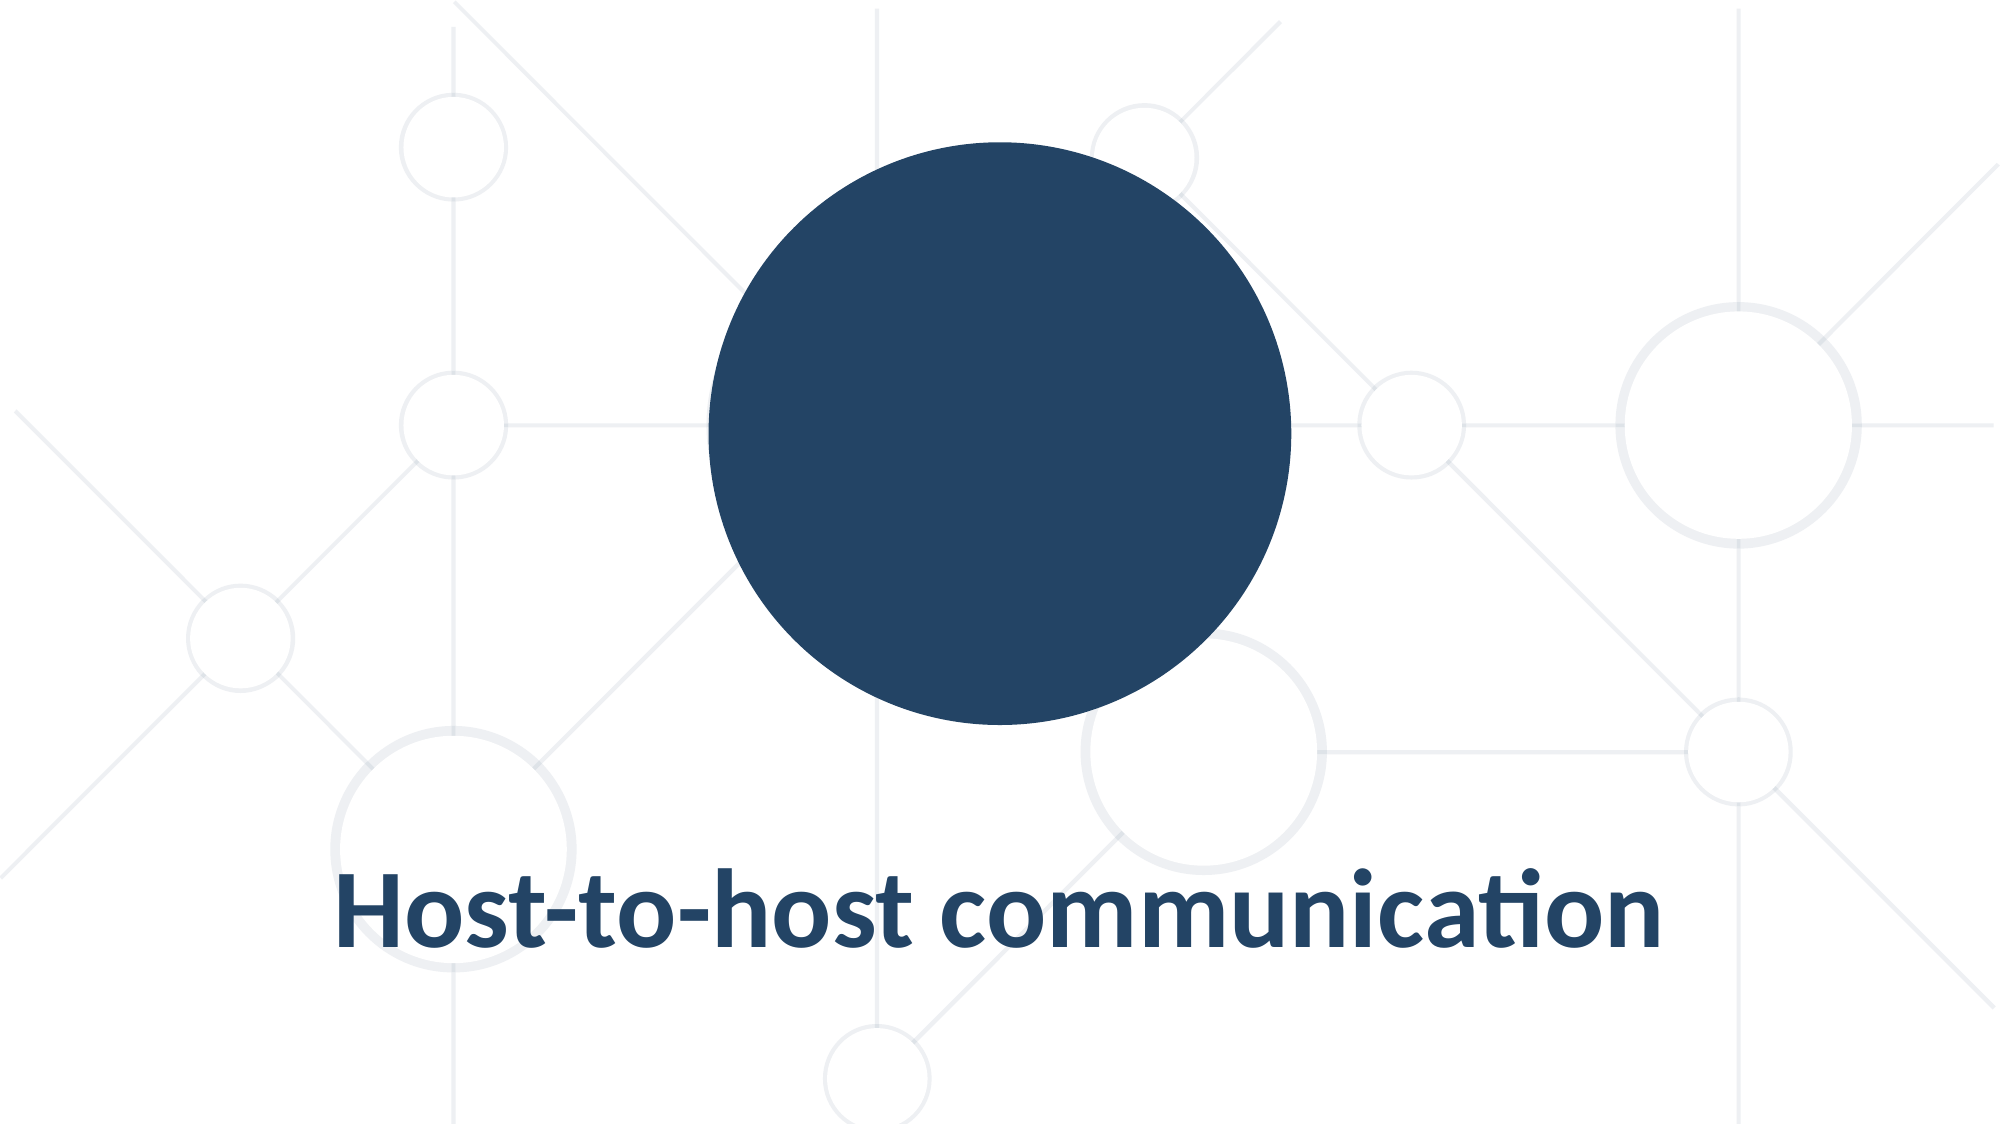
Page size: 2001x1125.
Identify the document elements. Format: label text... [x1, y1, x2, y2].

list Host-to-host communication [100, 771, 1900, 1028]
